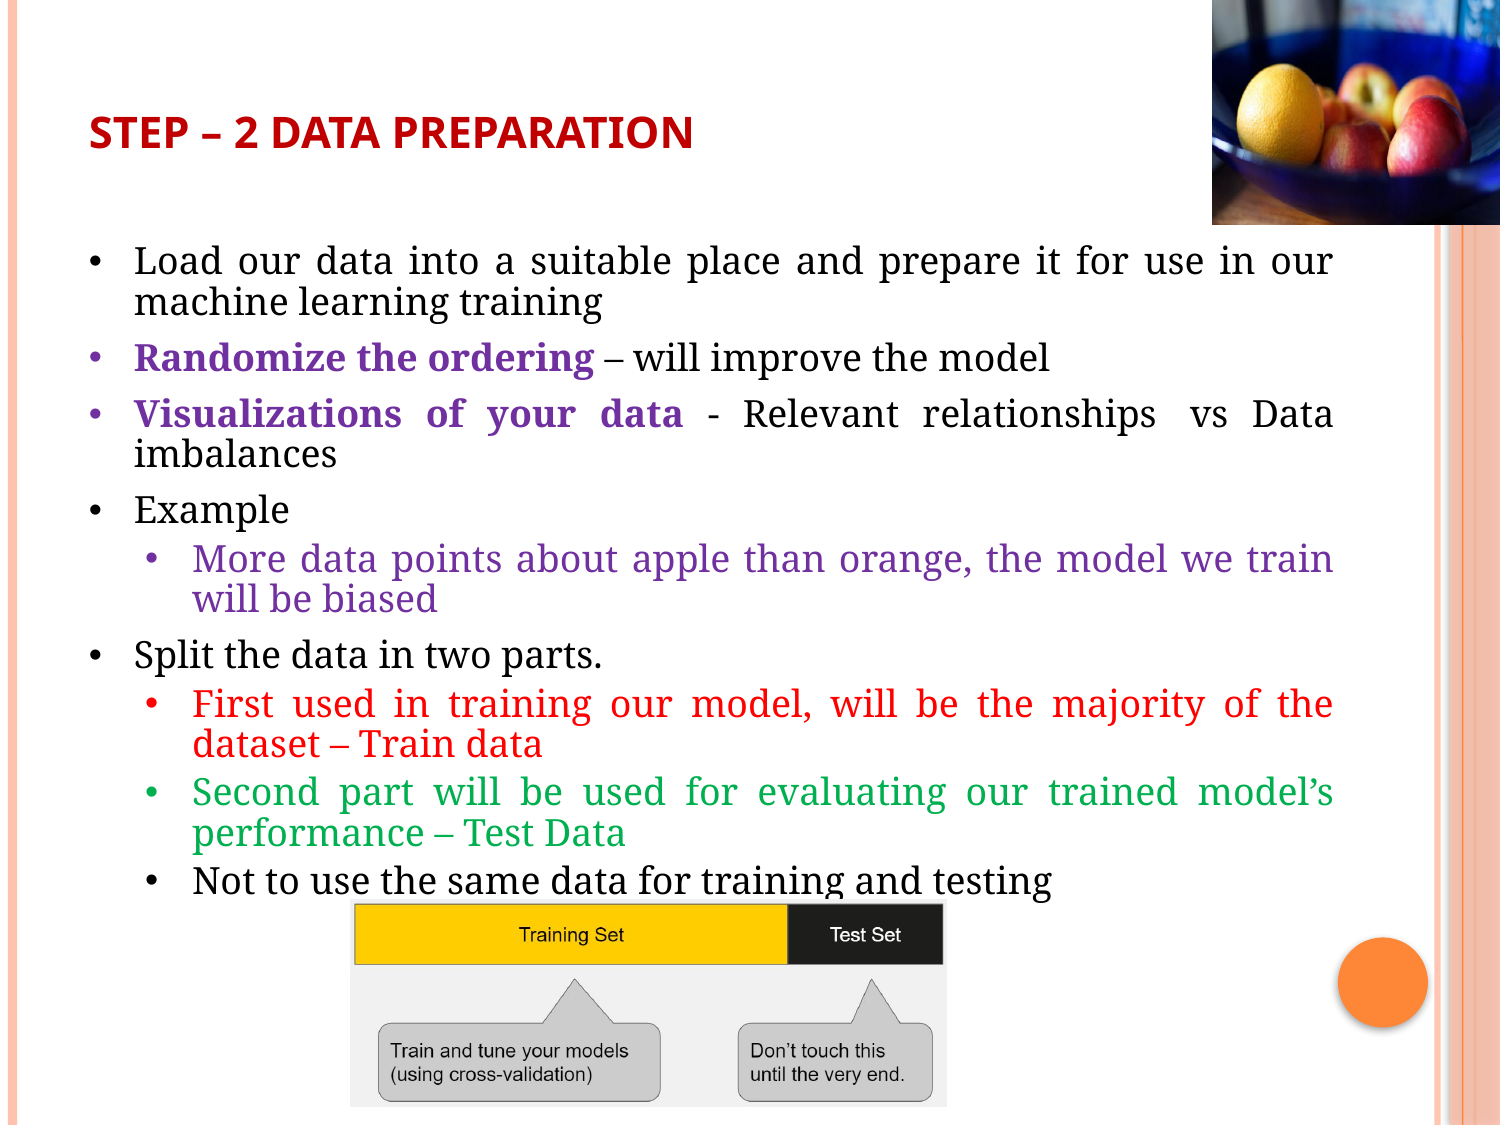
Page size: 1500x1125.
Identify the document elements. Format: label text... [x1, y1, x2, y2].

picture [1211, 0, 1500, 226]
list Load our data into a suitable place and prepare it for use in our machine learning training Randomize the ordering – will improve the model Visualizations of your data - Relevant relationships vs Data imbalances Example More data points about apple than orange, the model we train will be biased Split the data in two parts. First used in training our model, will be the majority of the dataset – Train data Second part will be used for evaluating our trained model’s performance – Test Data Not to use the same data for training and testing [73, 234, 1351, 868]
title Step – 2 Data preparation [73, 24, 1206, 210]
picture [349, 899, 947, 1108]
